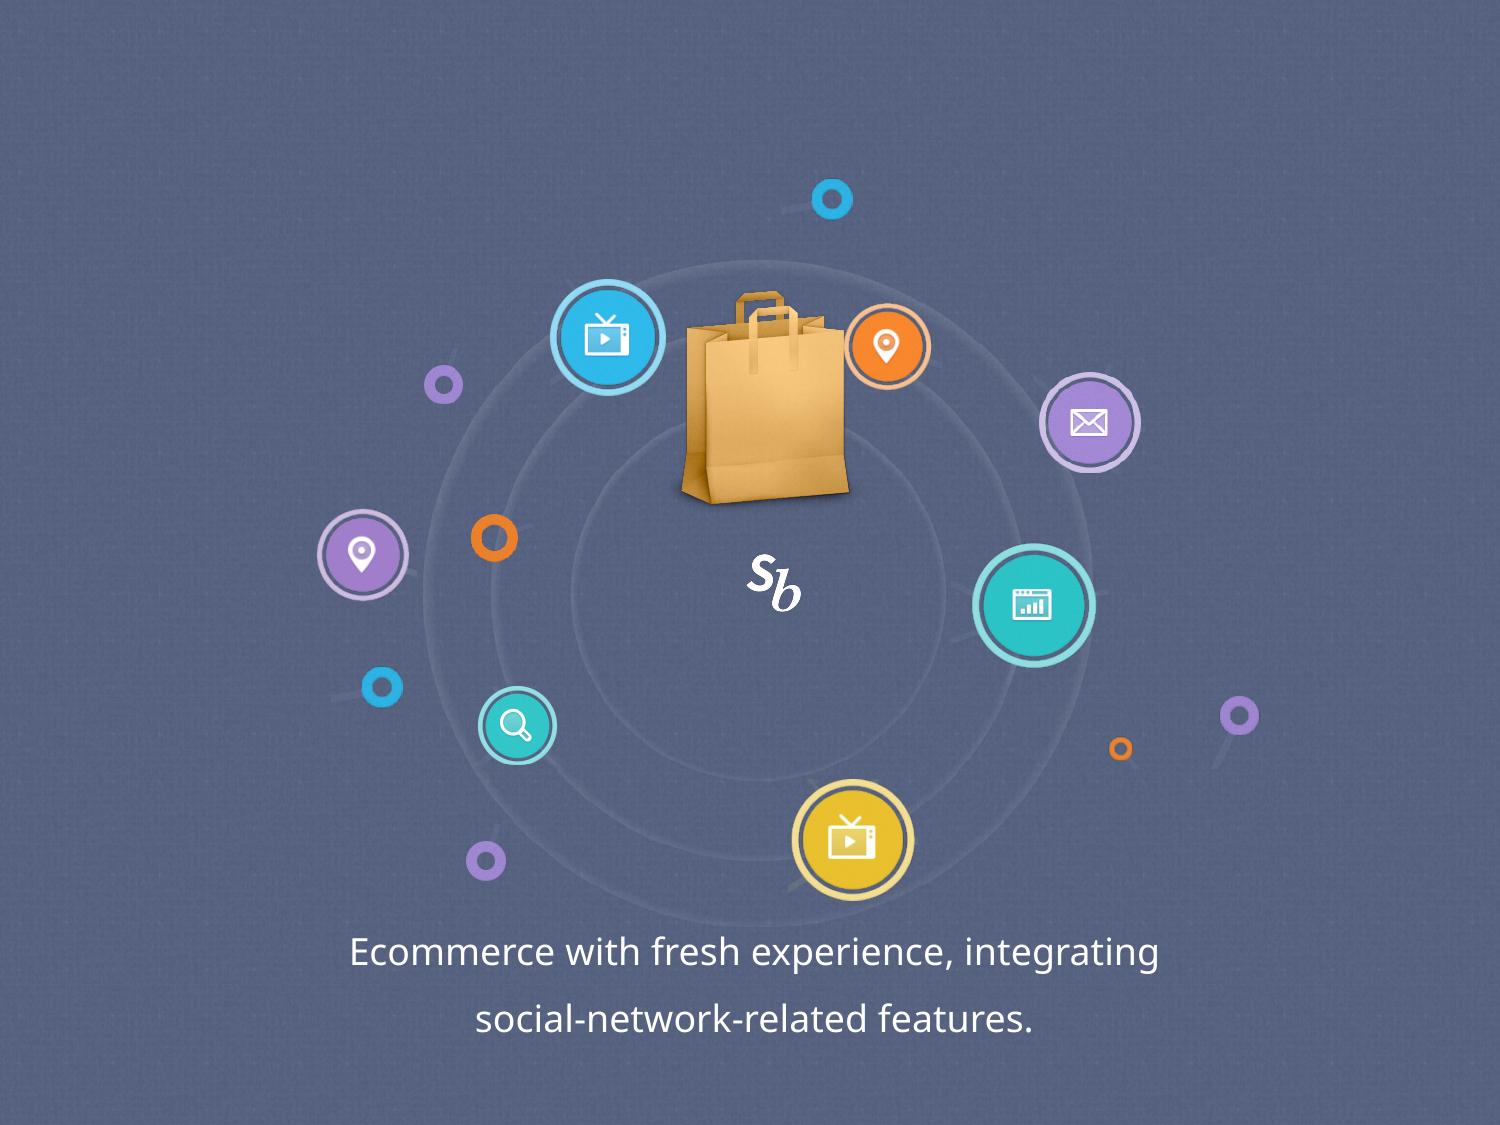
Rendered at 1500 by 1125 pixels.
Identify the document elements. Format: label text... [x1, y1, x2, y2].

picture [0, 0, 1500, 1125]
list Ecommerce with fresh experience, integrating social-network-related features. [316, 897, 1193, 1077]
